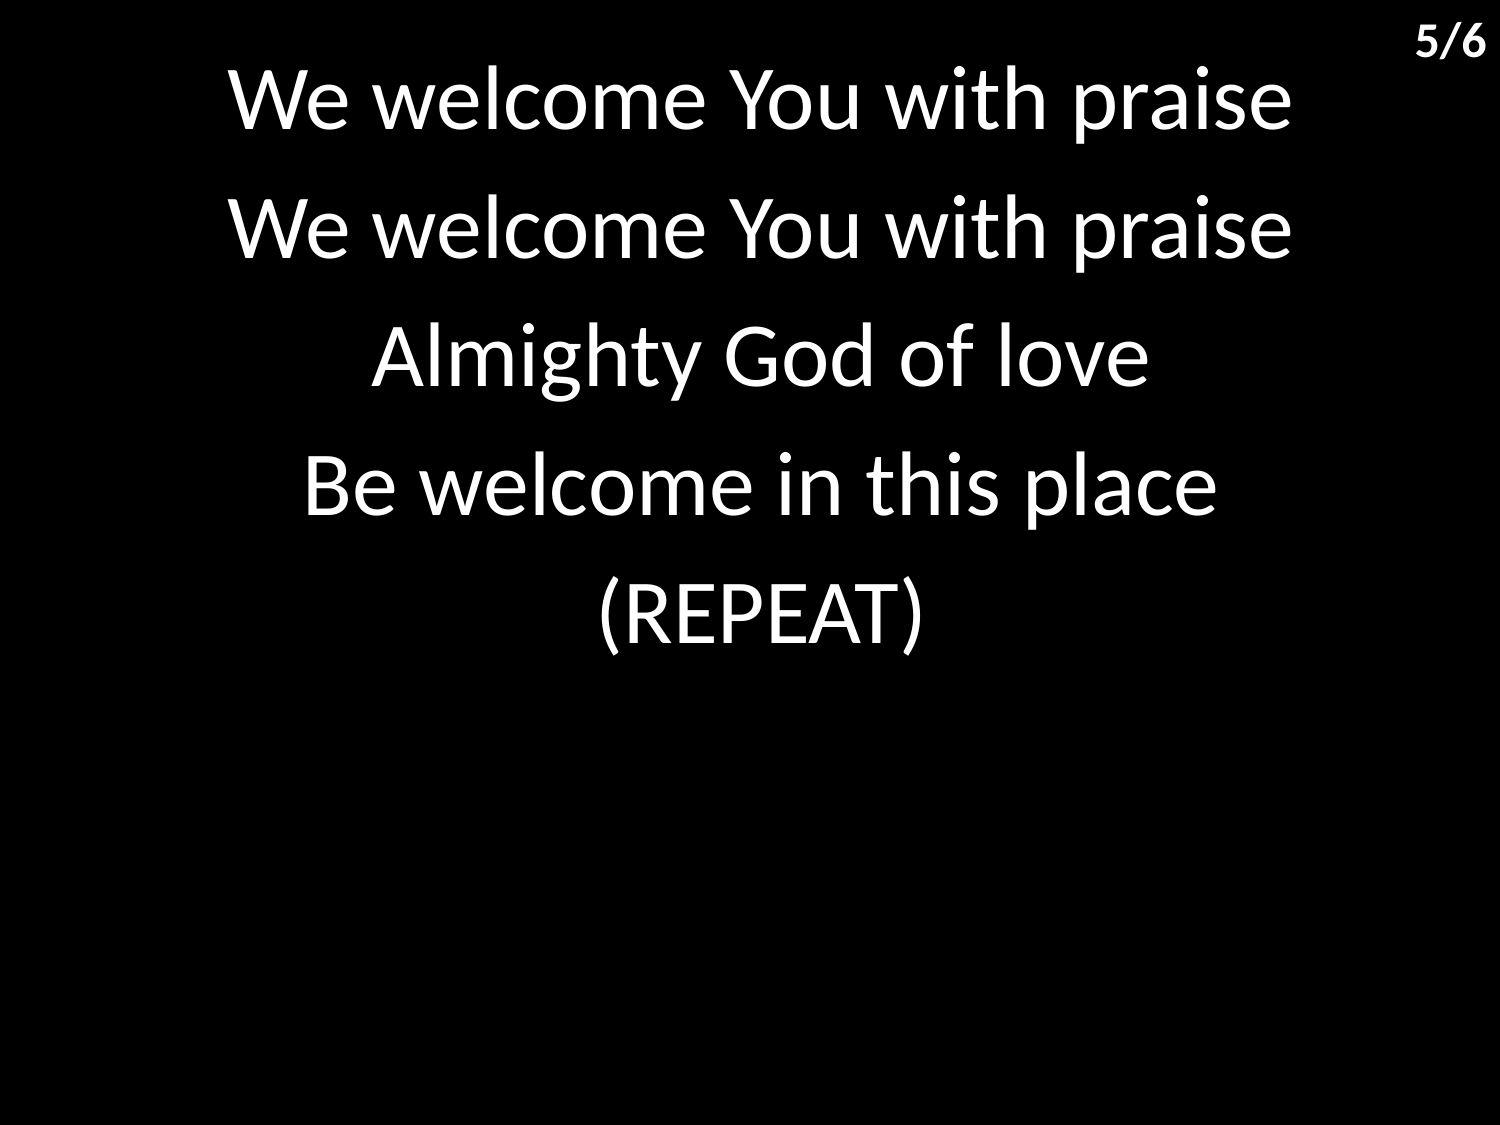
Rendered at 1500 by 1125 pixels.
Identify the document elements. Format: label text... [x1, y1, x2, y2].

text_box 5/6 [1399, 0, 1500, 75]
subtitle We welcome You with praise We welcome You with praise Almighty God of love Be welcome in this place (REPEAT) [53, 30, 1471, 1094]
